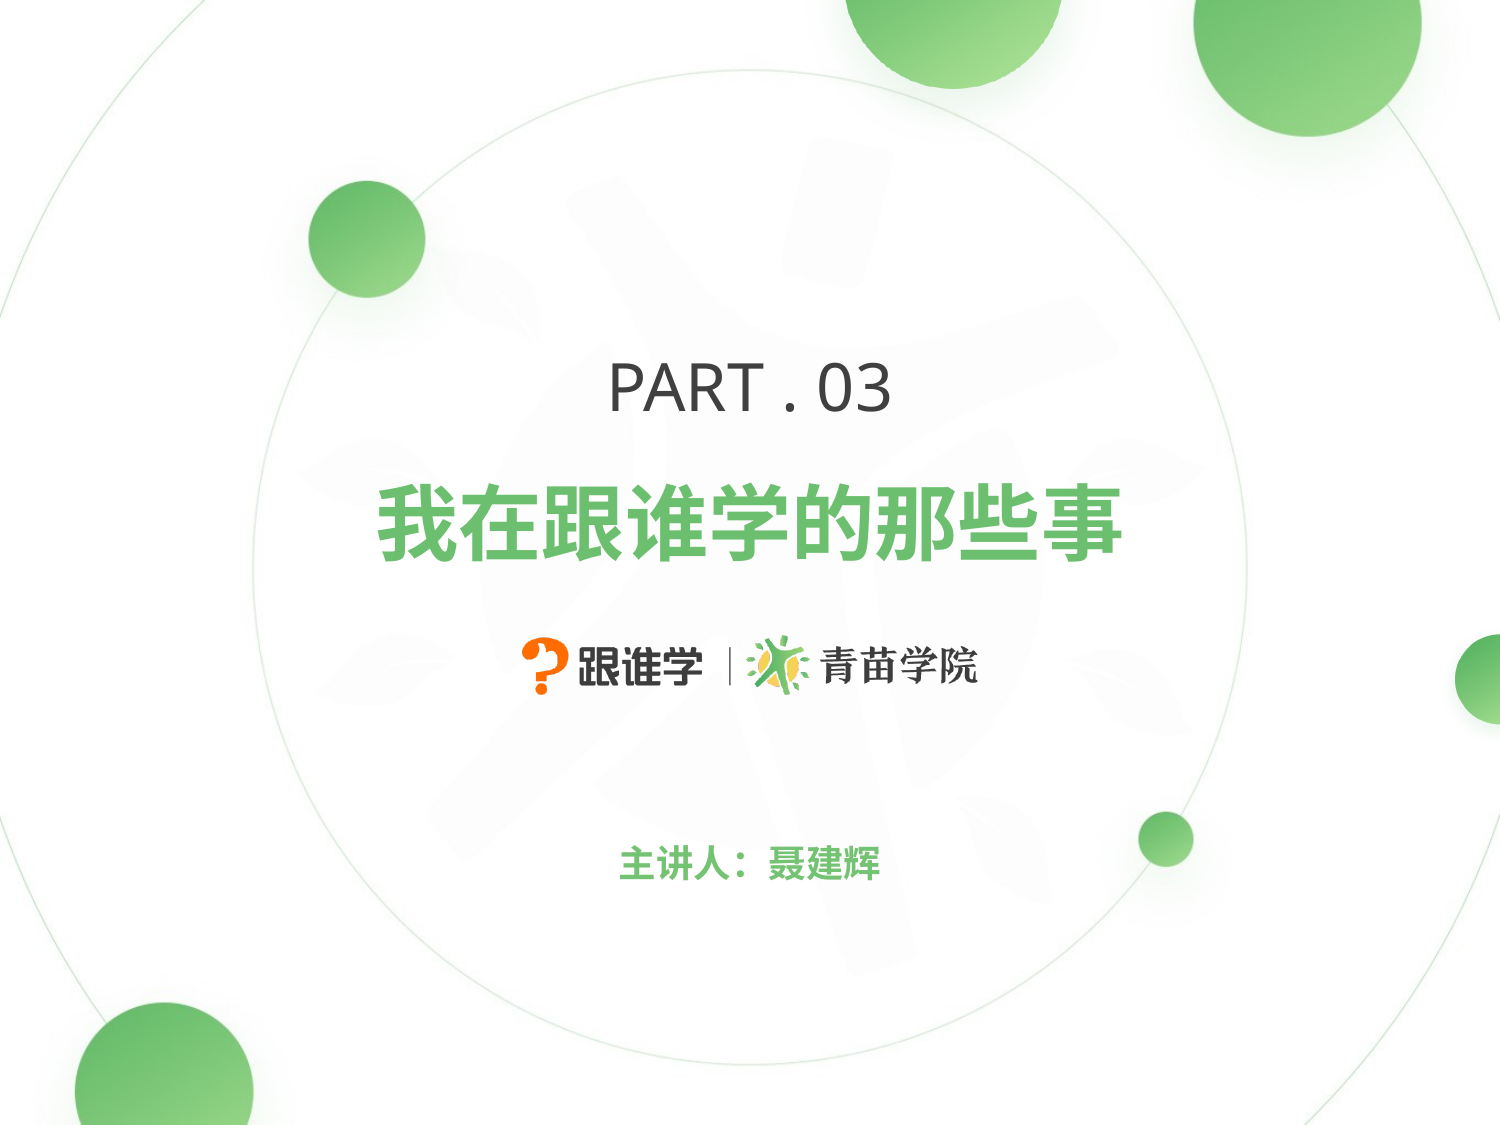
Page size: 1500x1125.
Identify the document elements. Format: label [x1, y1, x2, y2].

picture [0, 0, 1500, 1125]
text_box [356, 337, 1144, 894]
